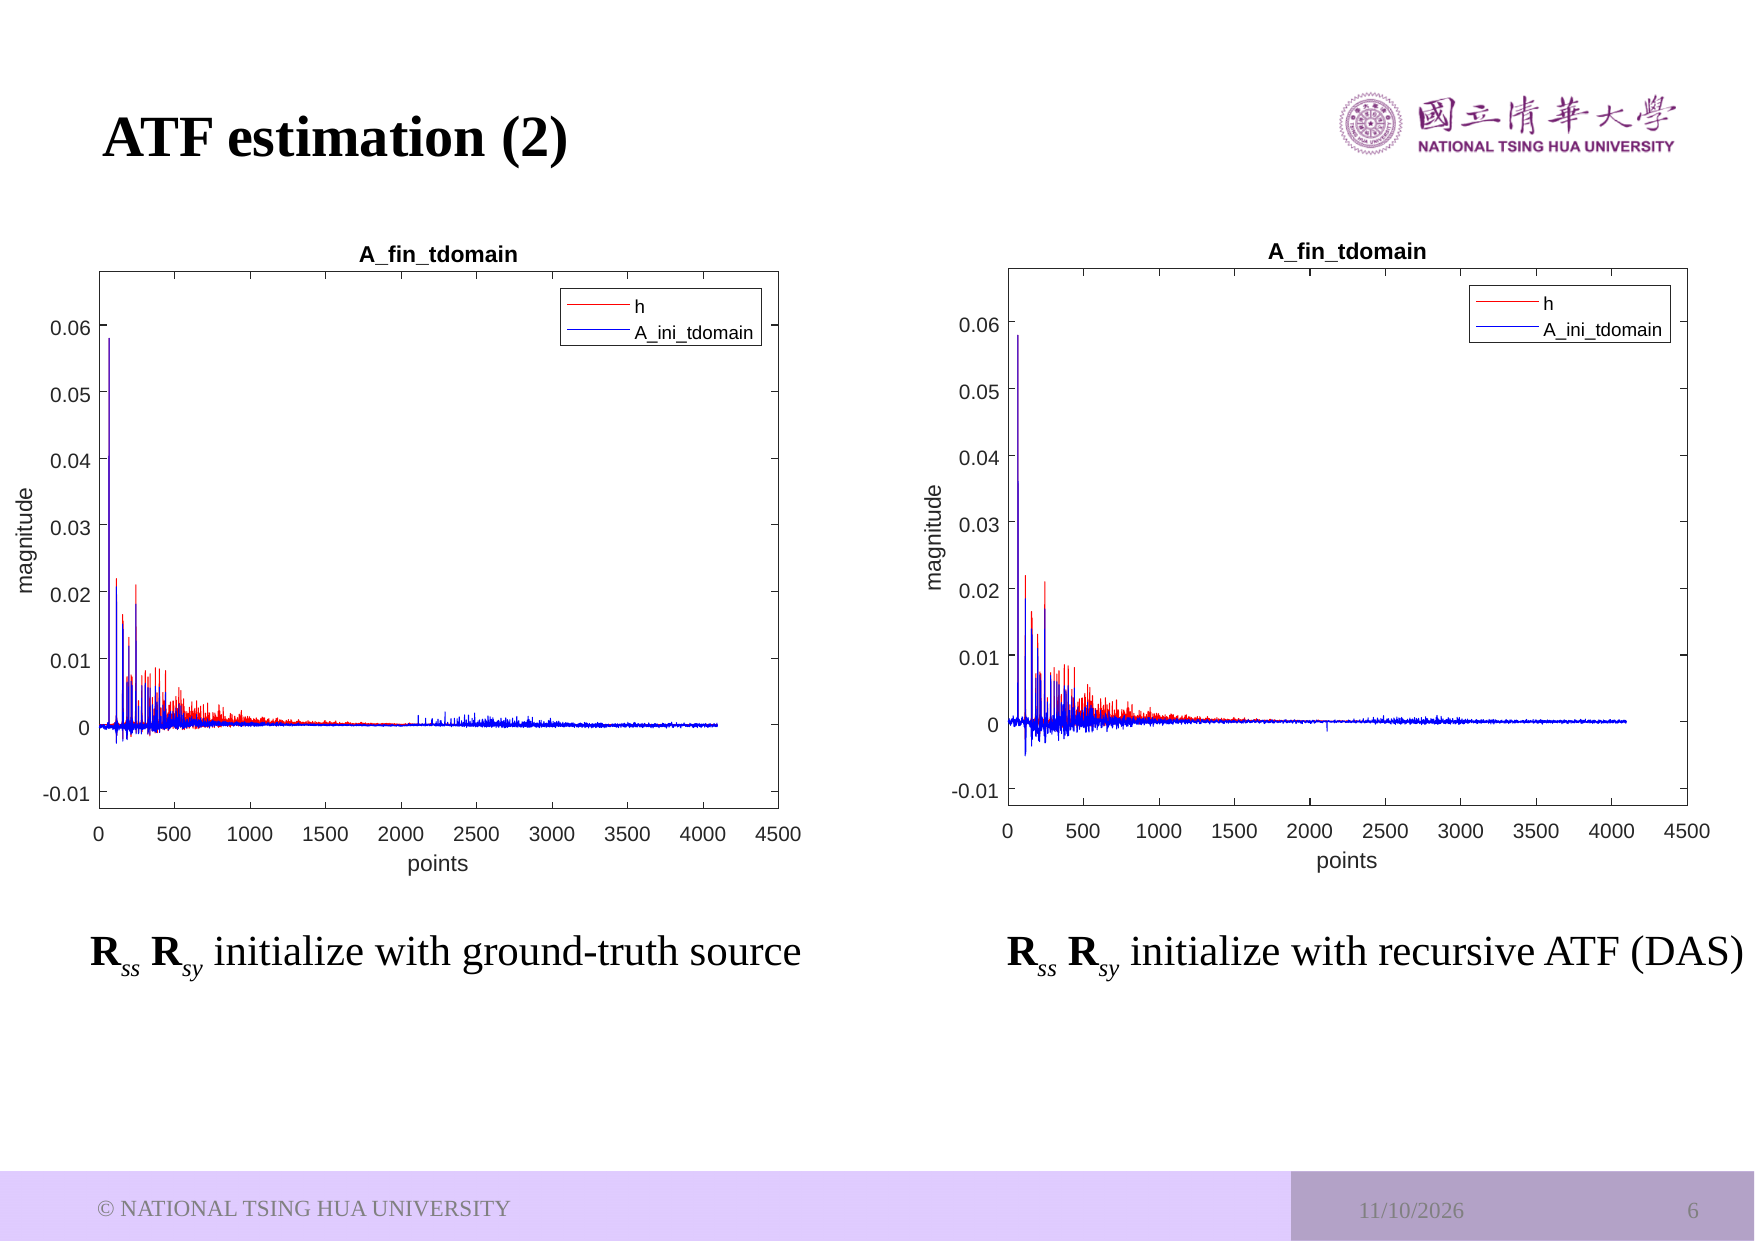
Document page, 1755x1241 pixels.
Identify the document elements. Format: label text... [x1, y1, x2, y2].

text_box Rss Rsy initialize with recursive ATF (DAS) [992, 915, 1755, 989]
picture [1333, 77, 1700, 170]
title ATF estimation (2) [87, 77, 1257, 182]
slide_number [1343, 1180, 1551, 1239]
footer © NATIONAL TSING HUA UNIVERSITY [82, 1177, 562, 1236]
text_box Rss Rsy initialize with ground-truth source [75, 915, 817, 989]
slide_number 6 [1577, 1180, 1714, 1239]
picture [0, 222, 861, 880]
picture [893, 219, 1755, 877]
picture [0, 1171, 1291, 1241]
